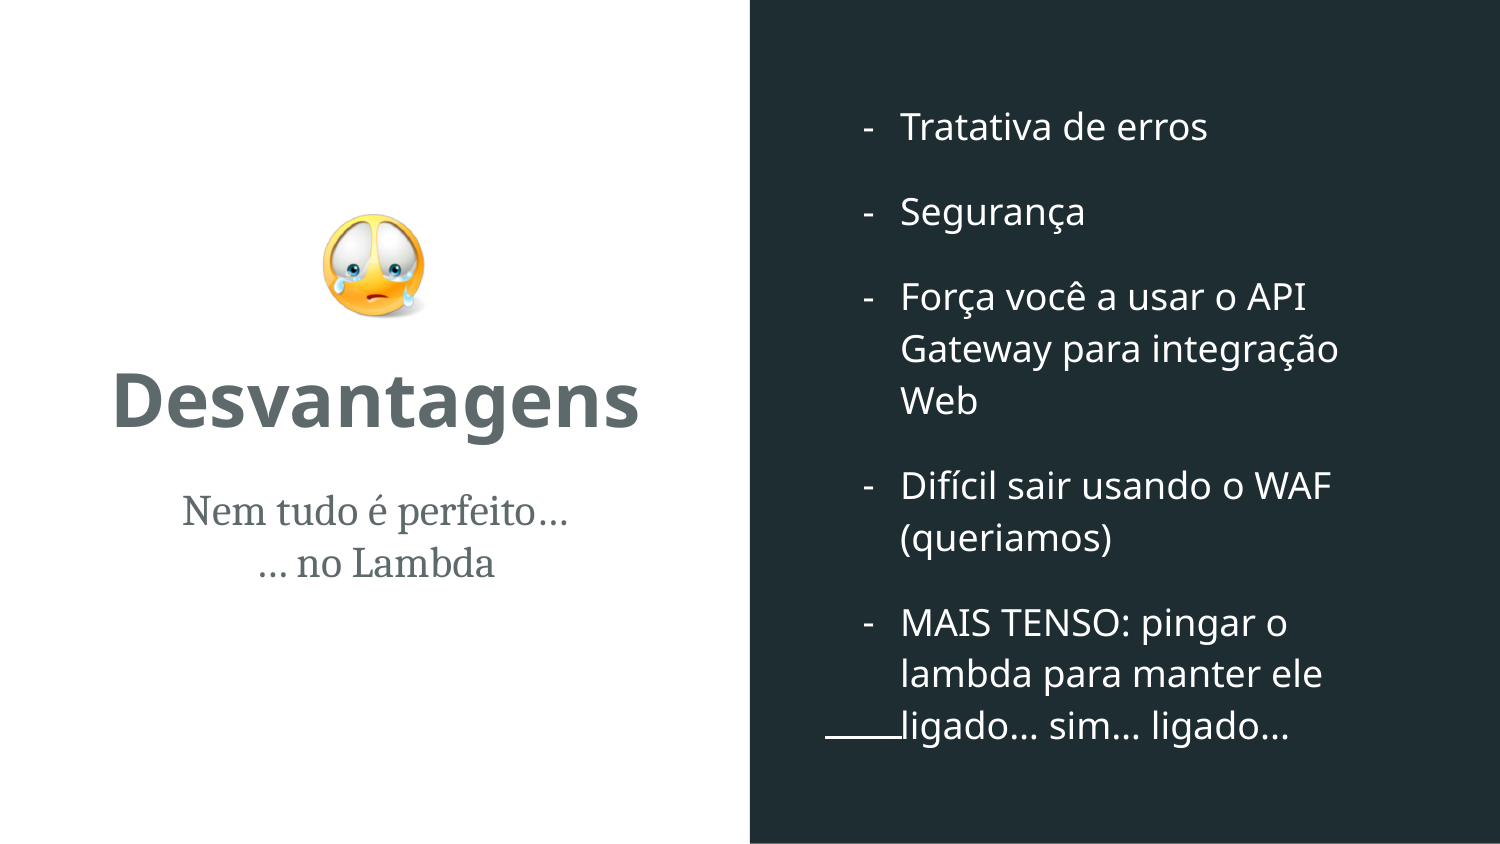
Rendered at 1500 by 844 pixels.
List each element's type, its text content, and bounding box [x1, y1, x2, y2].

title Desvantagens [43, 181, 708, 458]
picture [321, 212, 429, 320]
subtitle Nem tudo é perfeito… … no Lambda [43, 466, 708, 615]
list Tratativa de erros Segurança Força você a usar o API Gateway para integração Web Difícil sair usando o WAF (queriamos) MAIS TENSO: pingar o lambda para manter ele ligado… sim… ligado... [810, 118, 1440, 725]
